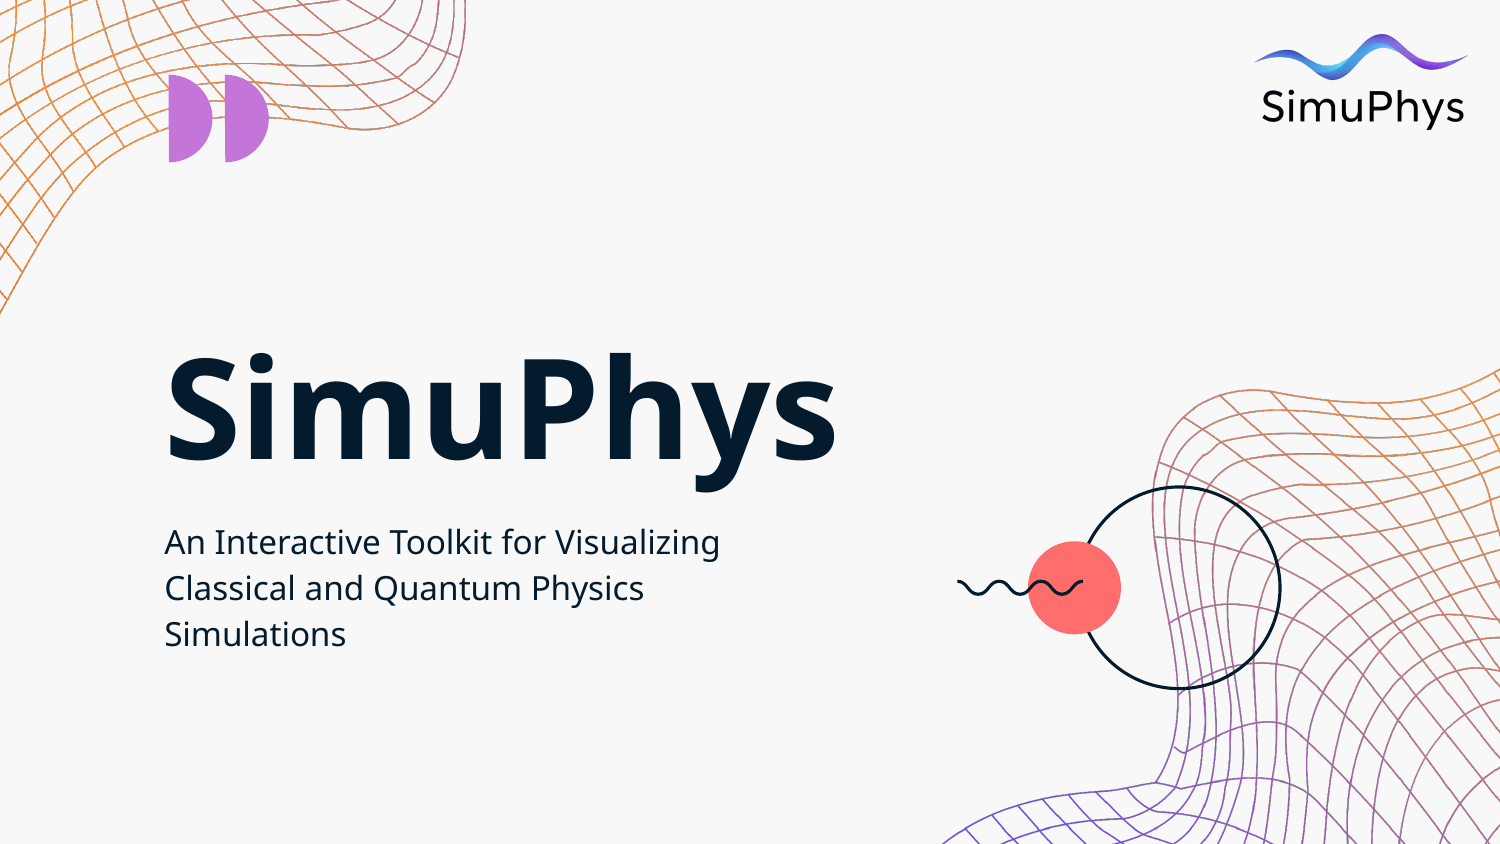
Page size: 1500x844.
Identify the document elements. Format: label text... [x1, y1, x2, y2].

title SimuPhys [149, 238, 1022, 503]
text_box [152, 46, 241, 191]
subtitle An Interactive Toolkit for Visualizing Classical and Quantum Physics Simulations [149, 500, 780, 657]
picture [1174, 0, 1500, 263]
picture [0, 0, 518, 325]
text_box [957, 486, 1281, 689]
picture [887, 312, 1500, 844]
